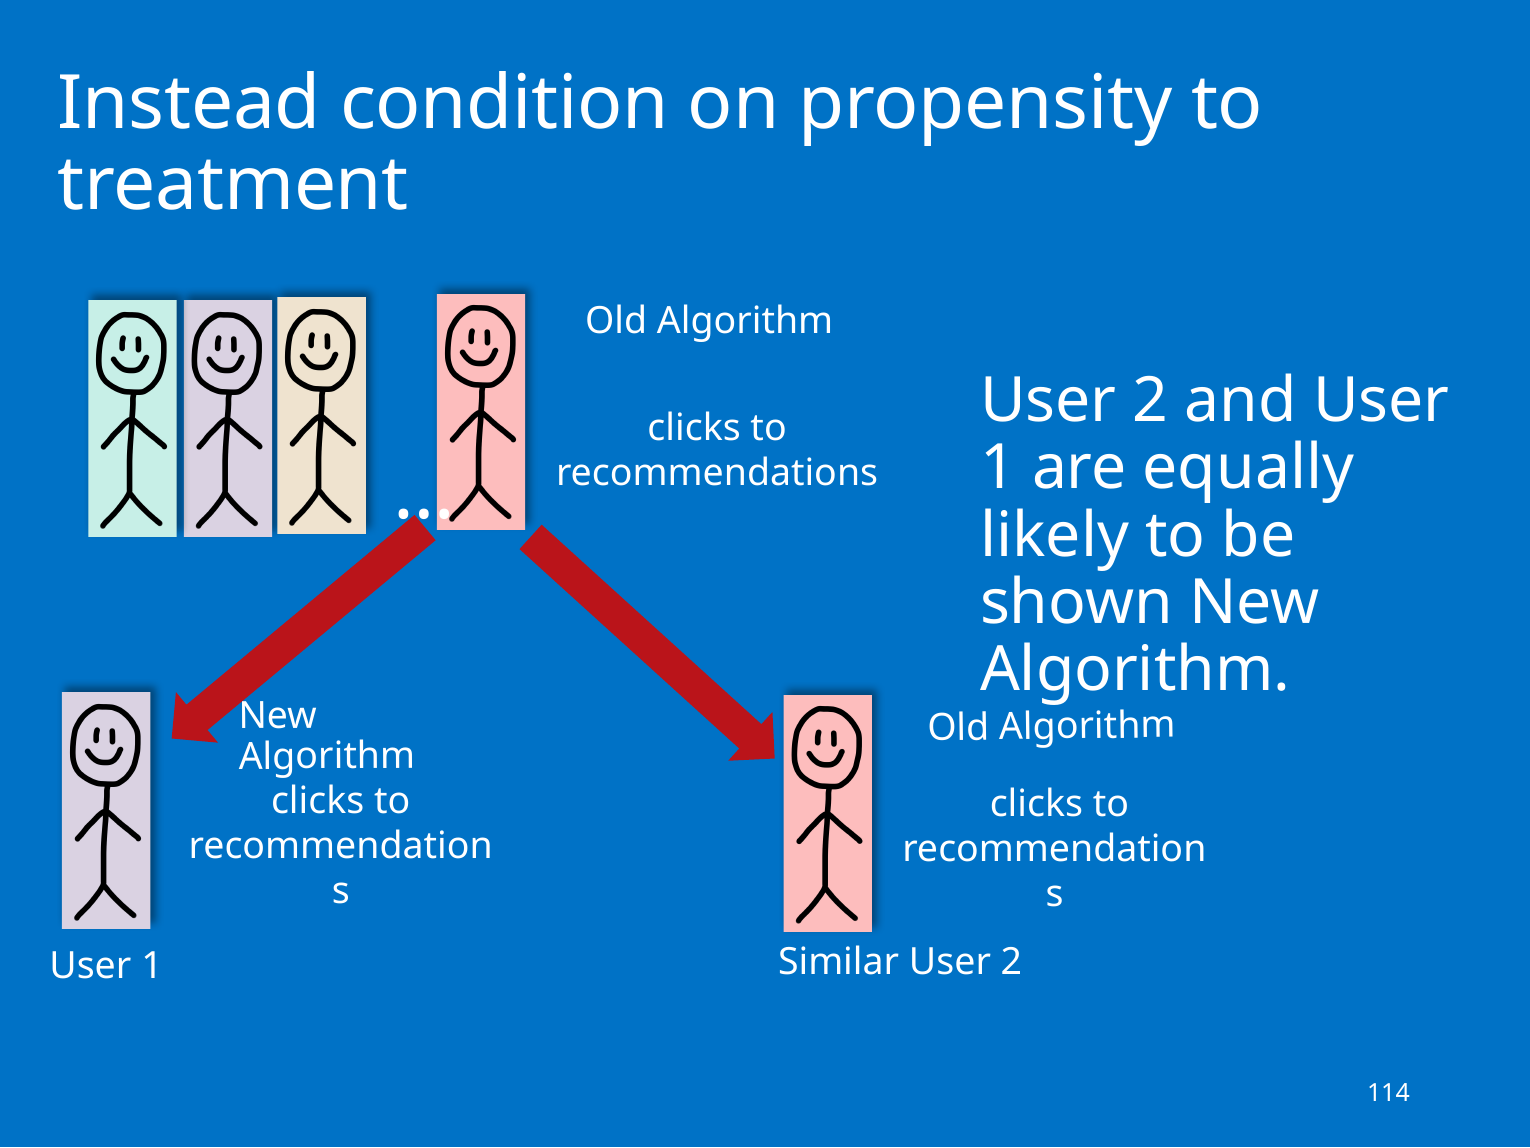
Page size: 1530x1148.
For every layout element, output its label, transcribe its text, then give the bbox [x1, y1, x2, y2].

picture [277, 297, 366, 534]
picture [88, 300, 177, 537]
text_box User 2 and User 1 are equally likely to be shown New Algorithm. [961, 355, 1497, 652]
text_box User 1 [0, 927, 186, 1005]
text_box [218, 551, 418, 678]
text_box Similar User 2 [755, 923, 1047, 1002]
picture [183, 300, 273, 537]
picture [436, 294, 526, 531]
slide_number 114 [1080, 1063, 1425, 1125]
text_box Old Algorithm [562, 283, 867, 361]
picture [783, 695, 873, 932]
text_box New Algorithm [215, 676, 516, 756]
picture [61, 692, 151, 929]
text_box [171, 680, 216, 743]
text_box [519, 524, 775, 761]
text_box … [371, 433, 424, 555]
text_box [424, 526, 436, 550]
title Instead condition on propensity to treatment [33, 48, 1497, 199]
text_box Old Algorithm [904, 686, 1210, 768]
